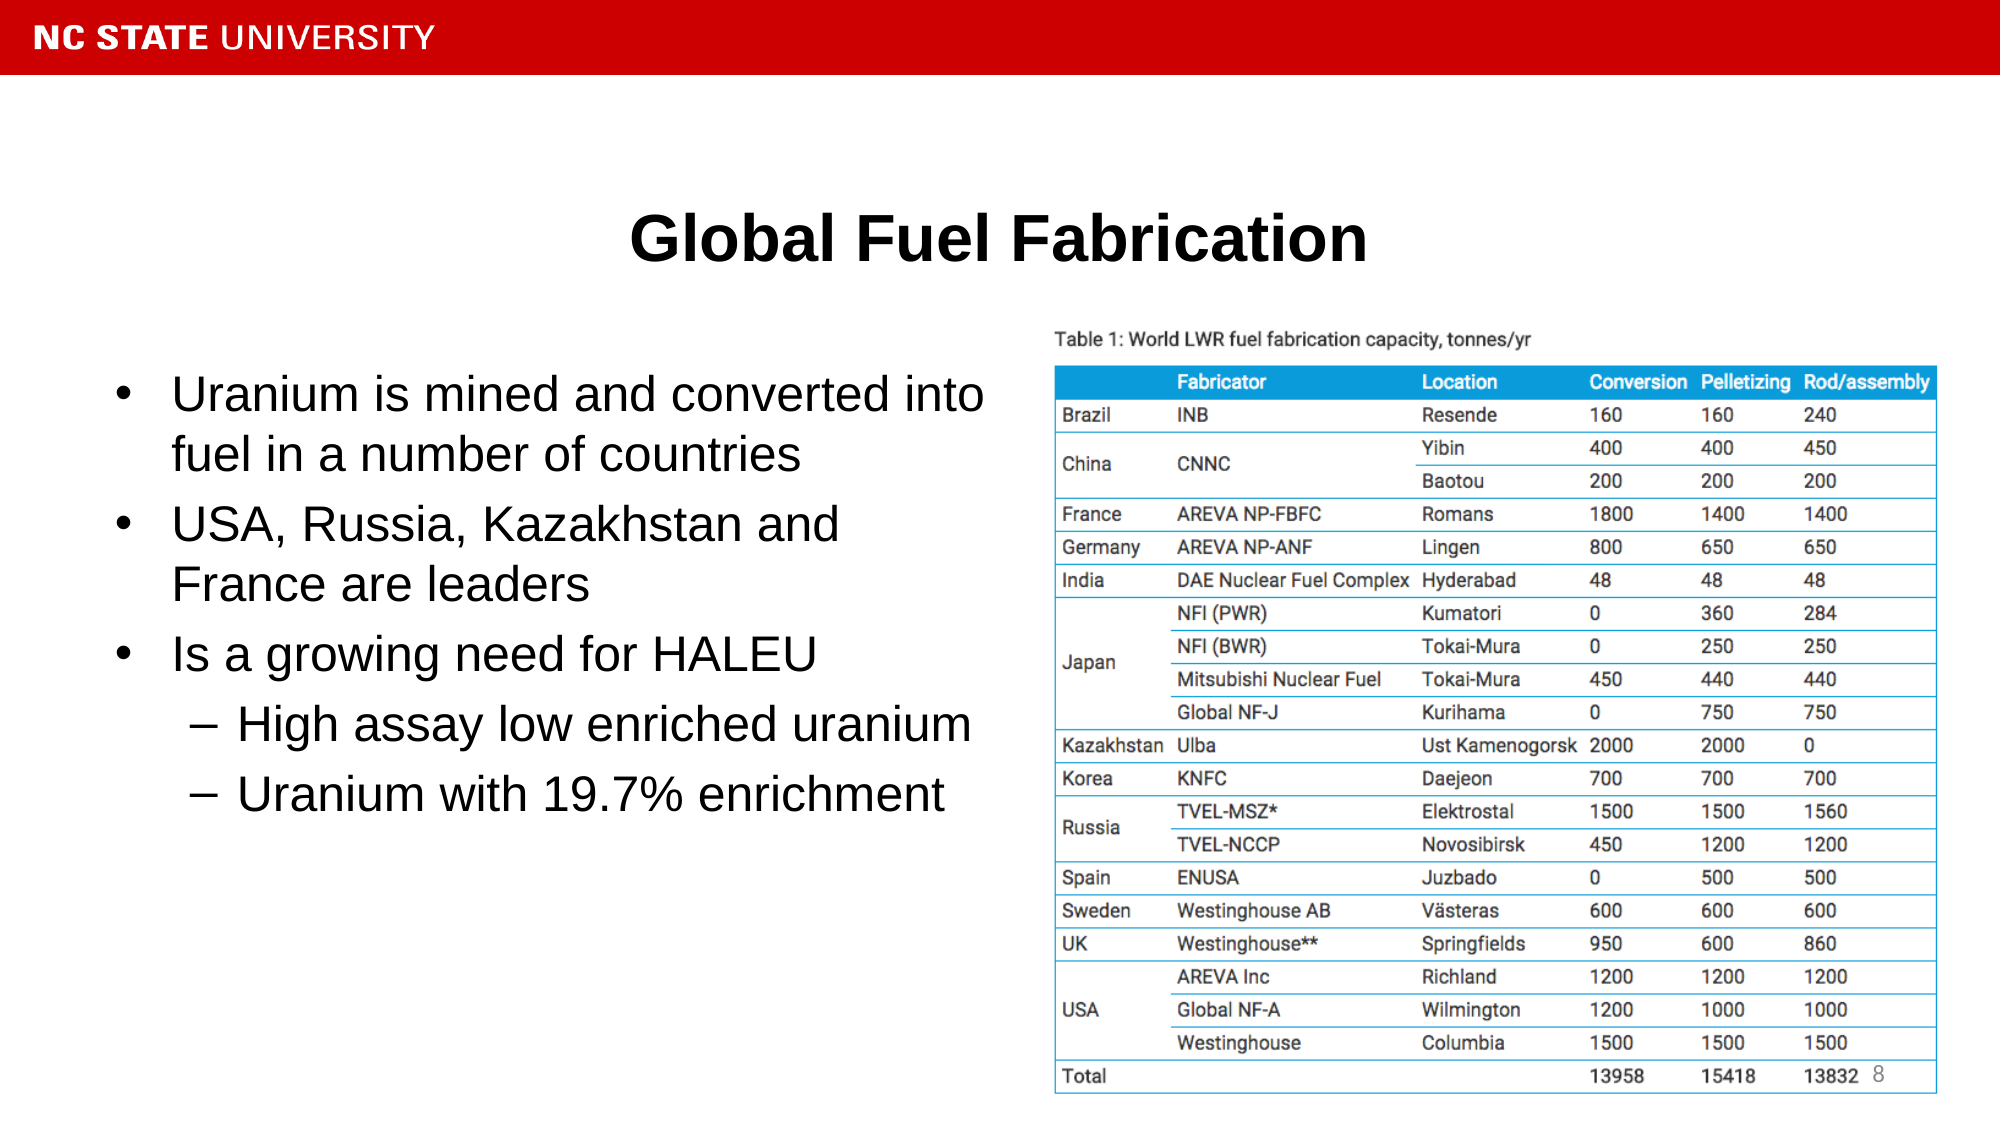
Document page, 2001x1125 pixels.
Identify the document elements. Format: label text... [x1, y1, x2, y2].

picture [1045, 324, 1947, 1100]
title Global Fuel Fabrication [99, 147, 1900, 323]
picture [0, 0, 2000, 75]
list Uranium is mined and converted into fuel in a number of countries USA, Russia, Kazakhstan and France are leaders Is a growing need for HALEU High assay low enriched uranium Uranium with 19.7% enrichment [99, 354, 1018, 1005]
